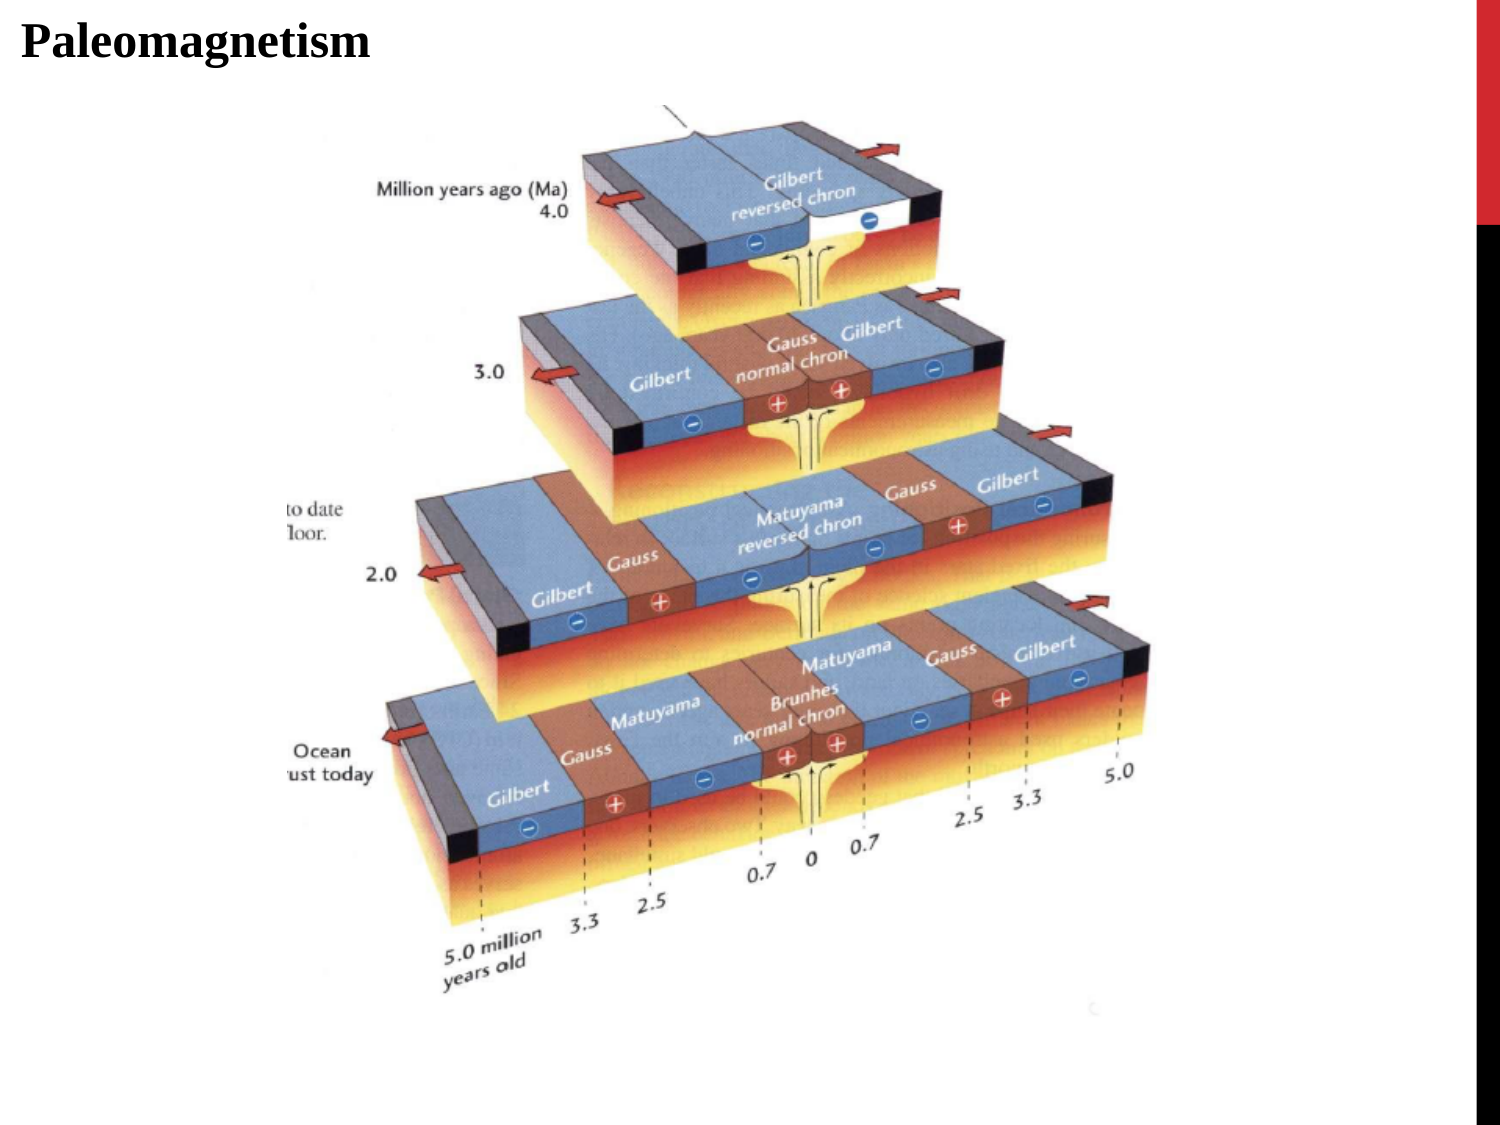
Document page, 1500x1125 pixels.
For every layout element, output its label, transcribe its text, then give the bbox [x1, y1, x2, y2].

text_box Paleomagnetism [6, 0, 460, 75]
picture [286, 104, 1213, 1020]
